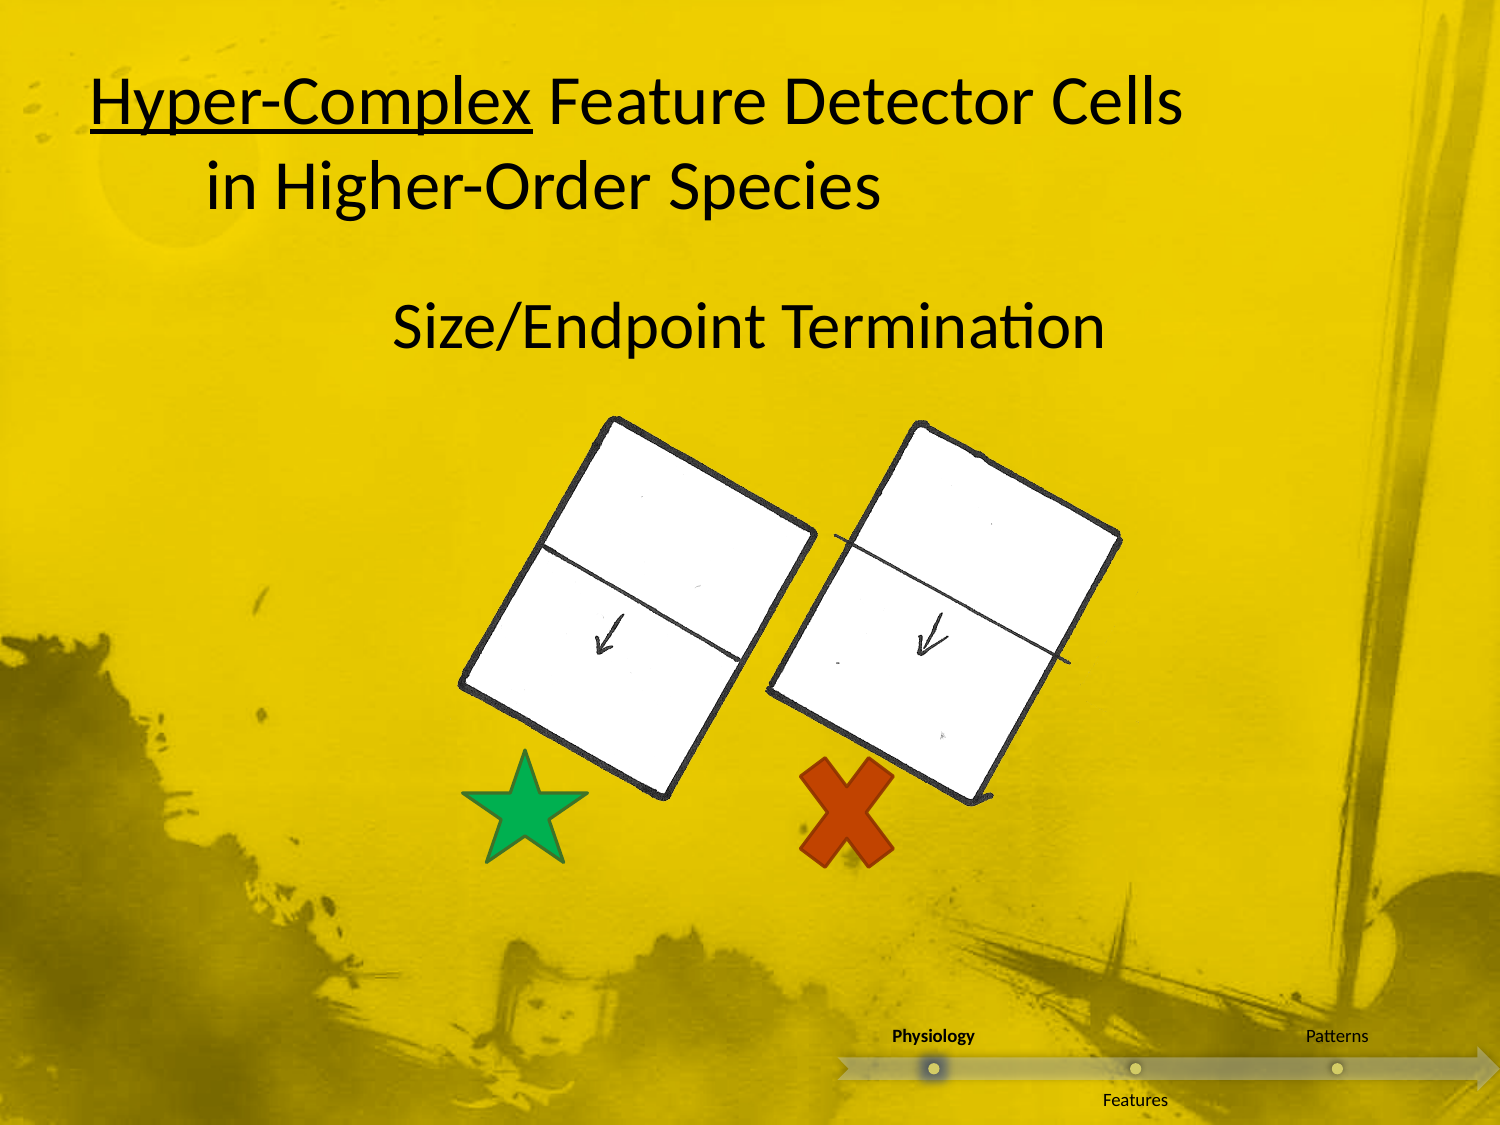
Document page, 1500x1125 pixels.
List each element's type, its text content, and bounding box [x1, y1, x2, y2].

text_box Size/Endpoint Termination [0, 274, 1500, 370]
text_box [837, 1012, 1500, 1125]
picture [449, 412, 1139, 807]
text_box [484, 813, 566, 864]
text_box [799, 813, 895, 869]
title Hyper-Complex Feature Detector Cells in Higher-Order Species [75, 45, 1425, 233]
